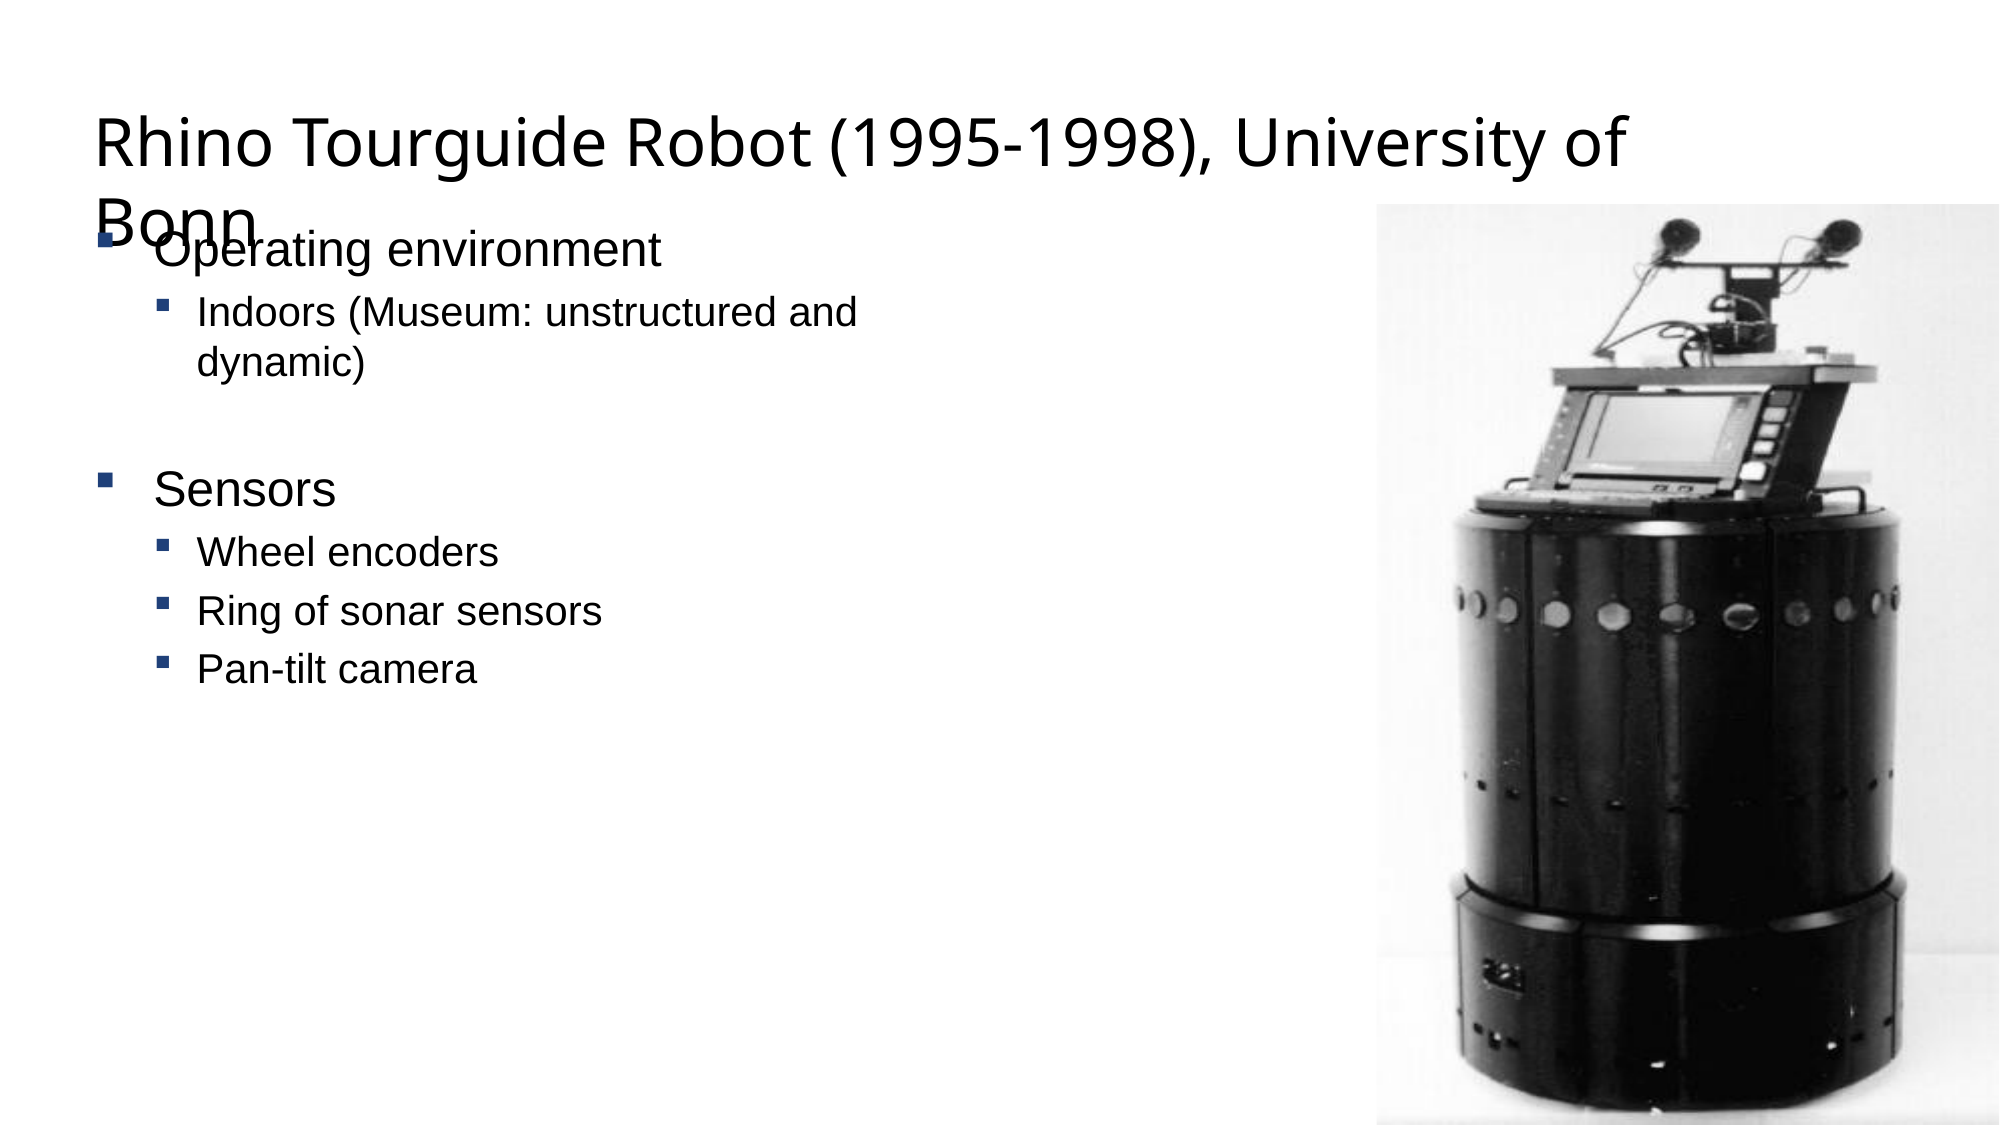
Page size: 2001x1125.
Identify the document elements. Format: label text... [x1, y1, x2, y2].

text_box Operating environment Indoors (Museum: unstructured and dynamic) Sensors Wheel encoders Ring of sonar sensors Pan-tilt camera [91, 204, 1038, 693]
text_box Rhino Tourguide Robot (1995-1998), University of Bonn [91, 98, 1630, 261]
text_box [1376, 204, 2000, 1125]
